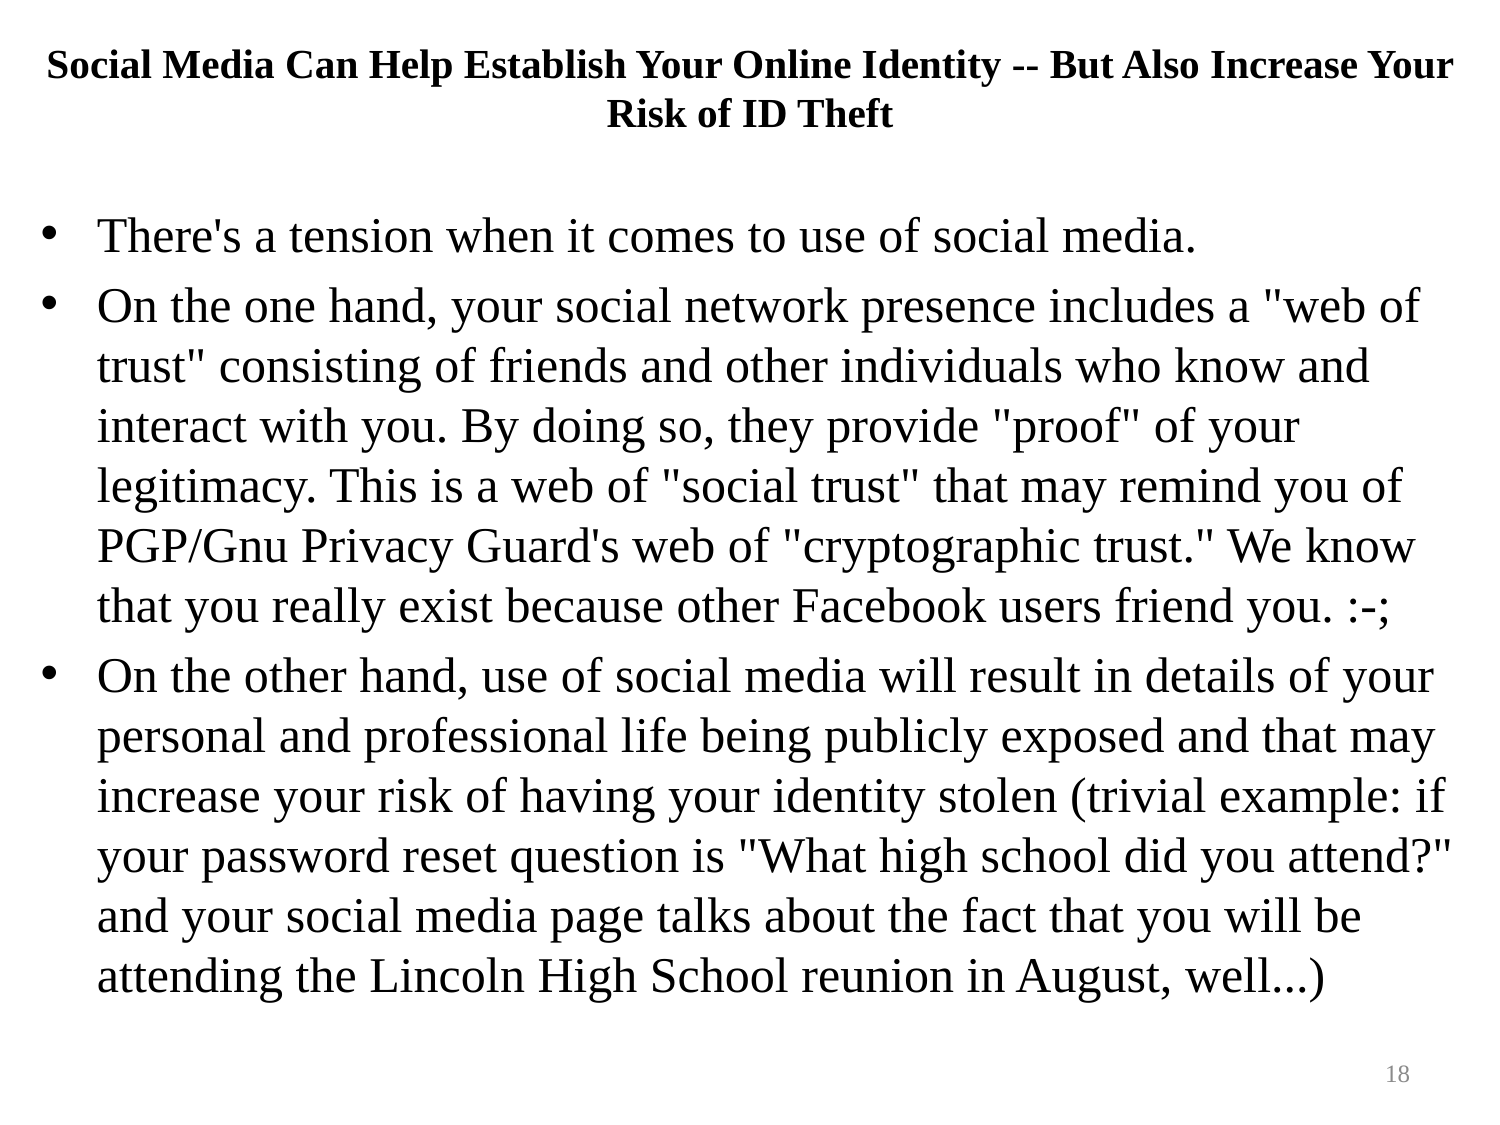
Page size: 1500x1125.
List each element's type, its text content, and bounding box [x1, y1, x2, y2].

title Social Media Can Help Establish Your Online Identity -- But Also Increase Your Risk of ID Theft [0, 28, 1500, 145]
list There's a tension when it comes to use of social media. On the one hand, your social network presence includes a "web of trust" consisting of friends and other individuals who know and interact with you. By doing so, they provide "proof" of your legitimacy. This is a web of "social trust" that may remind you of PGP/Gnu Privacy Guard's web of "cryptographic trust." We know that you really exist because other Facebook users friend you. :-; On the other hand, use of social media will result in details of your personal and professional life being publicly exposed and that may increase your risk of having your identity stolen (trivial example: if your password reset question is "What high school did you attend?" and your social media page talks about the fact that you will be attending the Lincoln High School reunion in August, well...) [25, 194, 1471, 1098]
slide_number 18 [1074, 1042, 1425, 1103]
